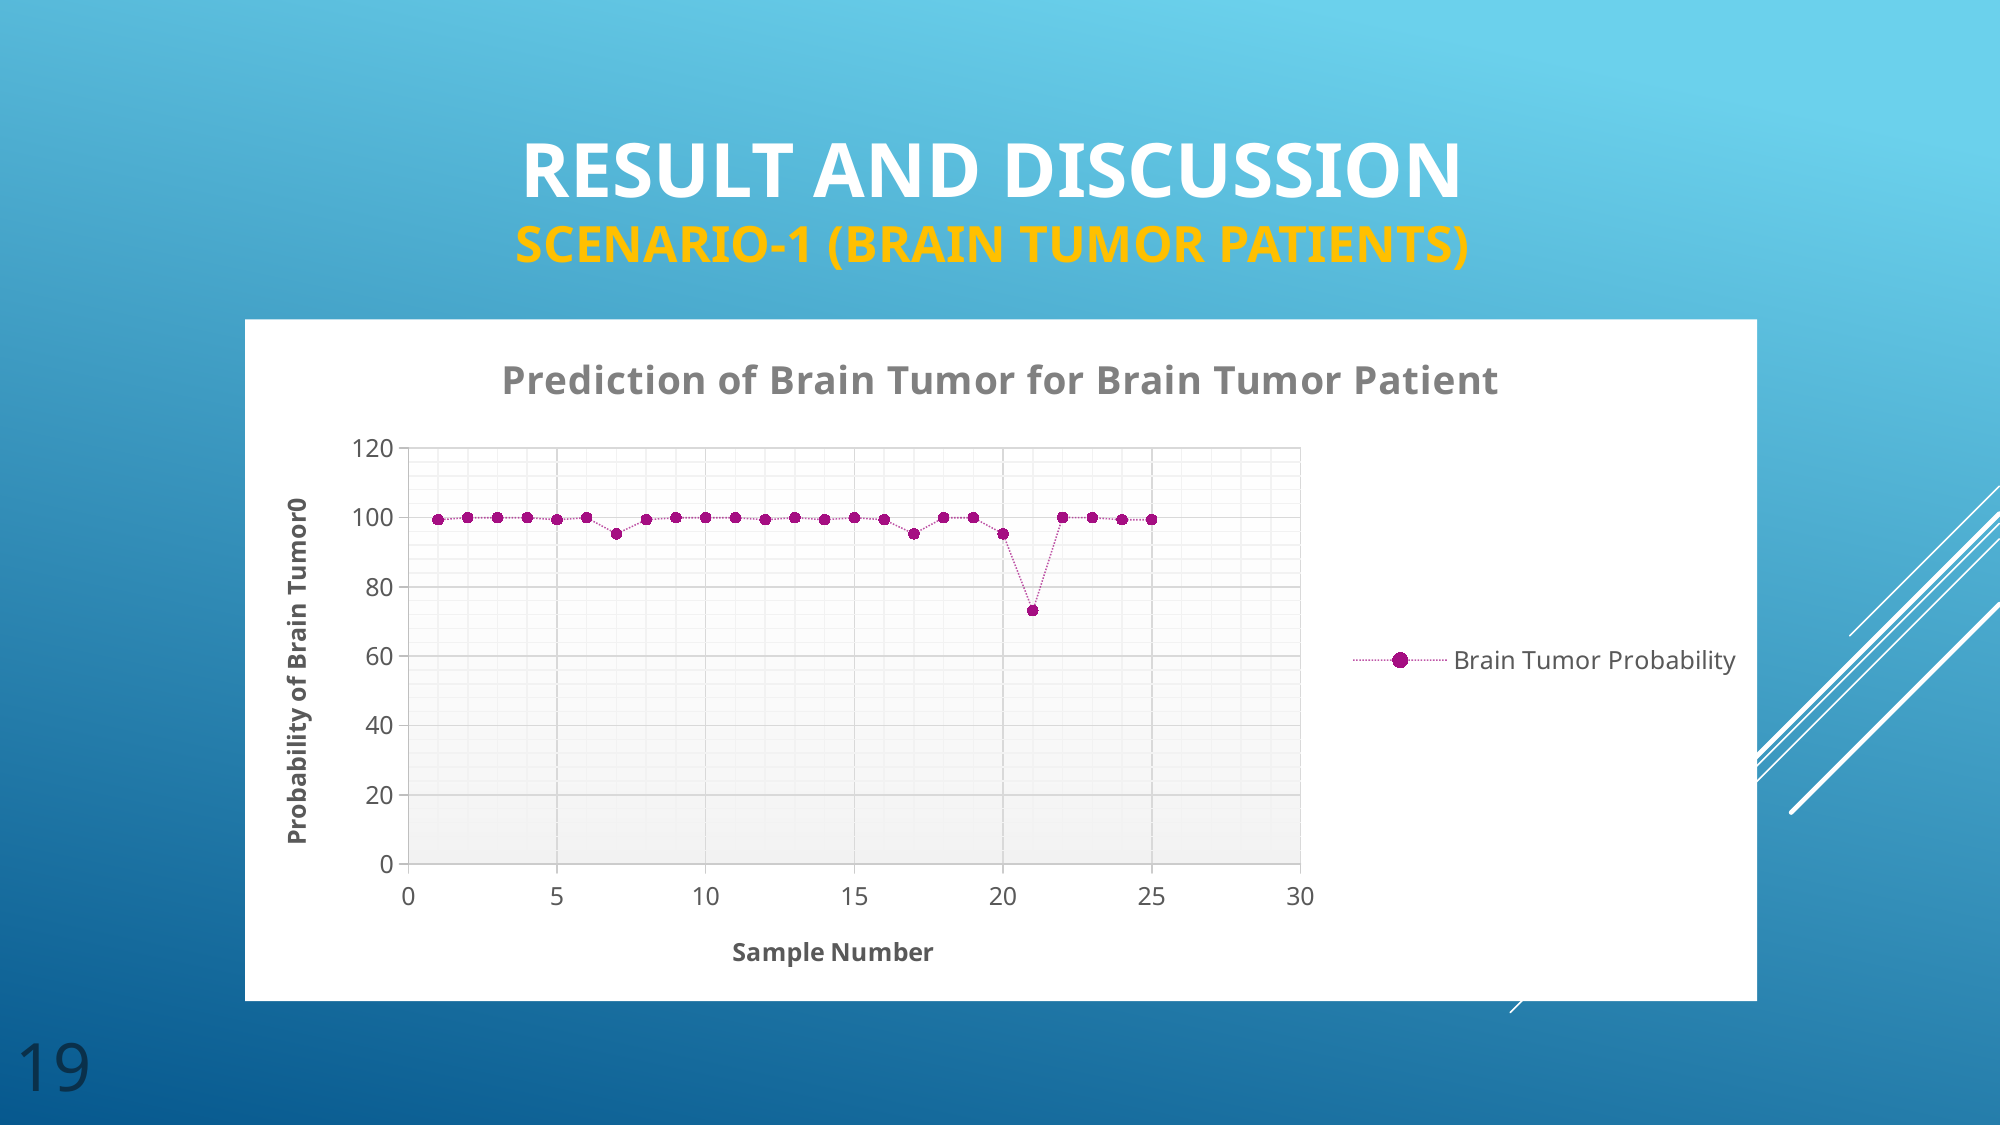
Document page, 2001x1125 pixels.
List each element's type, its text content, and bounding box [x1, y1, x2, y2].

title Result and discussion Scenario-1 (Brain Tumor Patients) [229, 73, 1757, 322]
text_box 19 [0, 1032, 108, 1124]
chart [244, 319, 1758, 1002]
